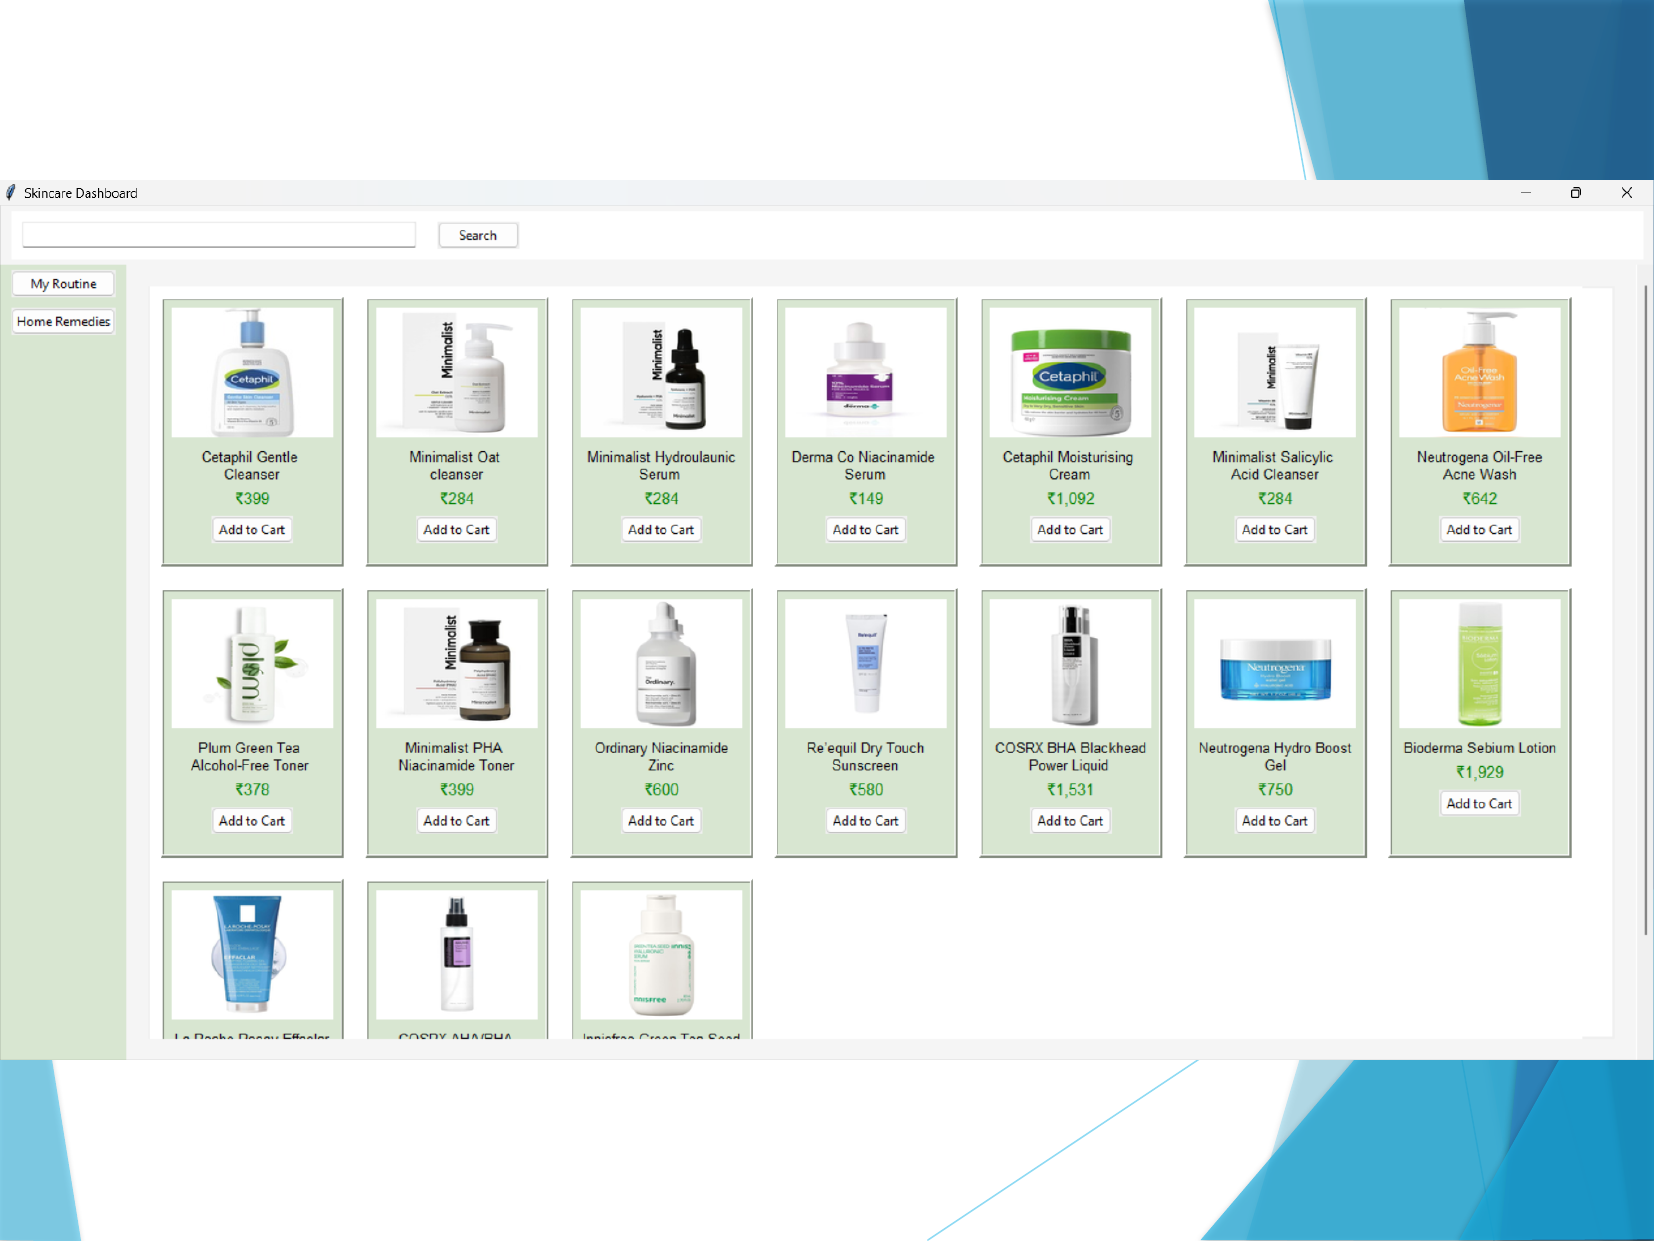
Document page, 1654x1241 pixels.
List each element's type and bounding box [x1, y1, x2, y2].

picture [0, 180, 1654, 1060]
